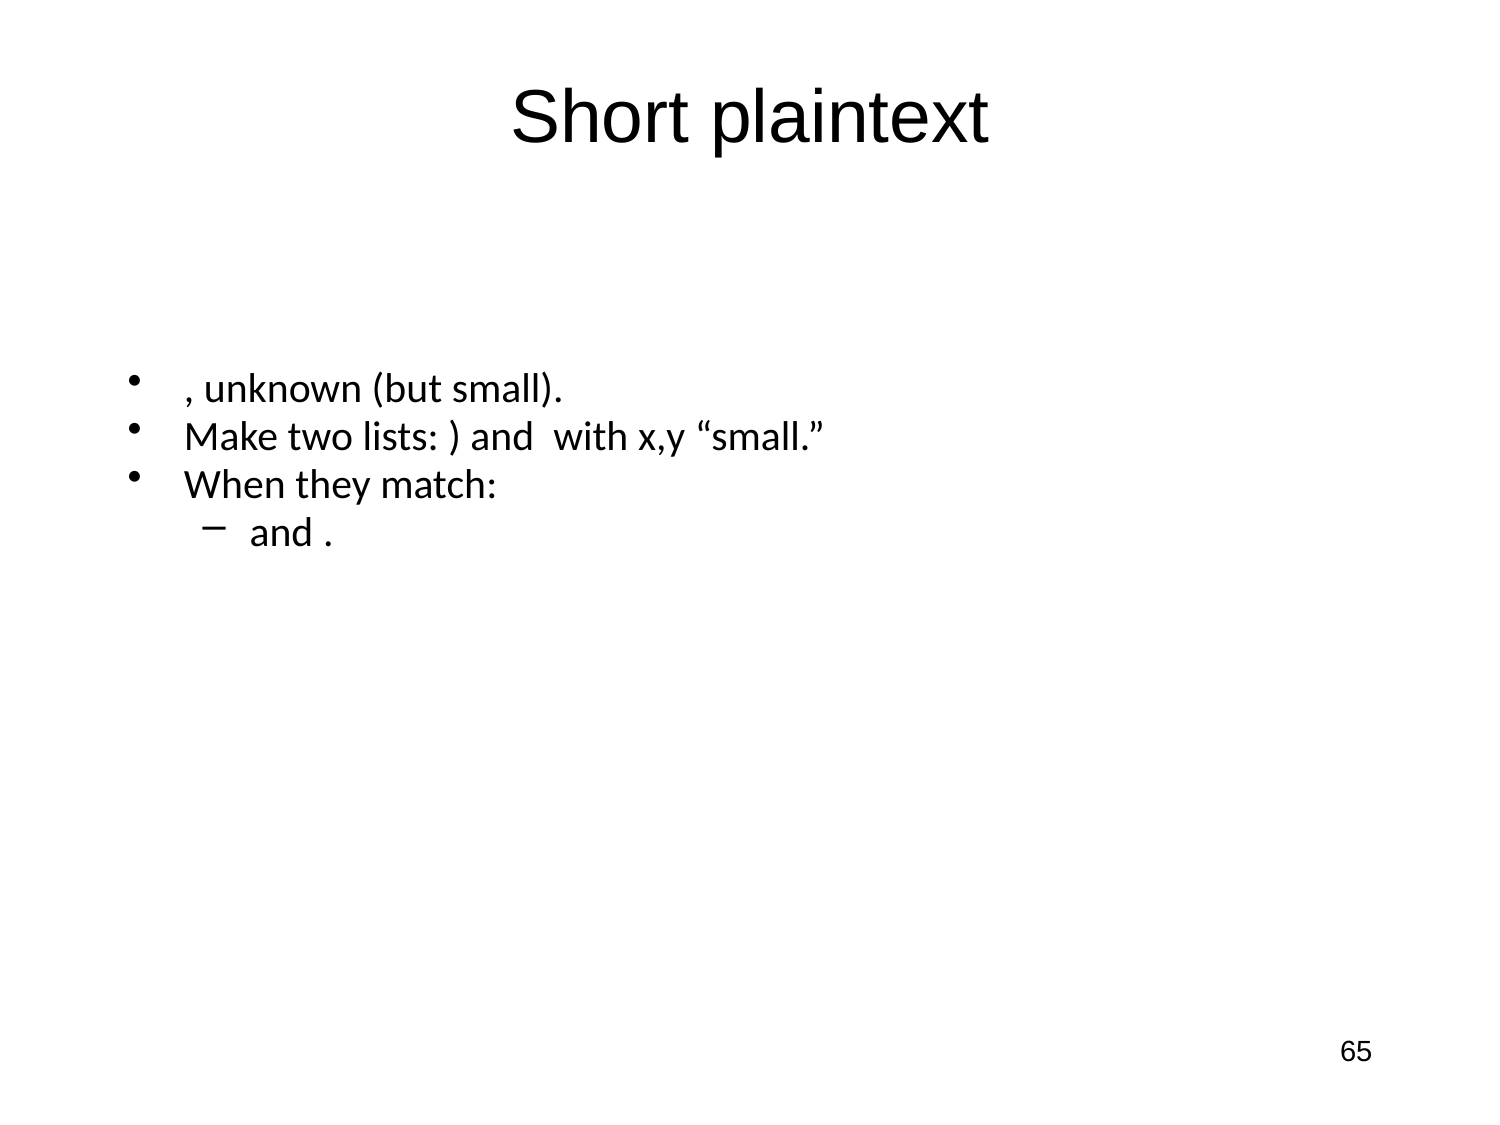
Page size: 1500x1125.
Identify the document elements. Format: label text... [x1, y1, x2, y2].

slide_number 65 [1074, 1024, 1388, 1101]
title Short plaintext [112, 37, 1388, 188]
